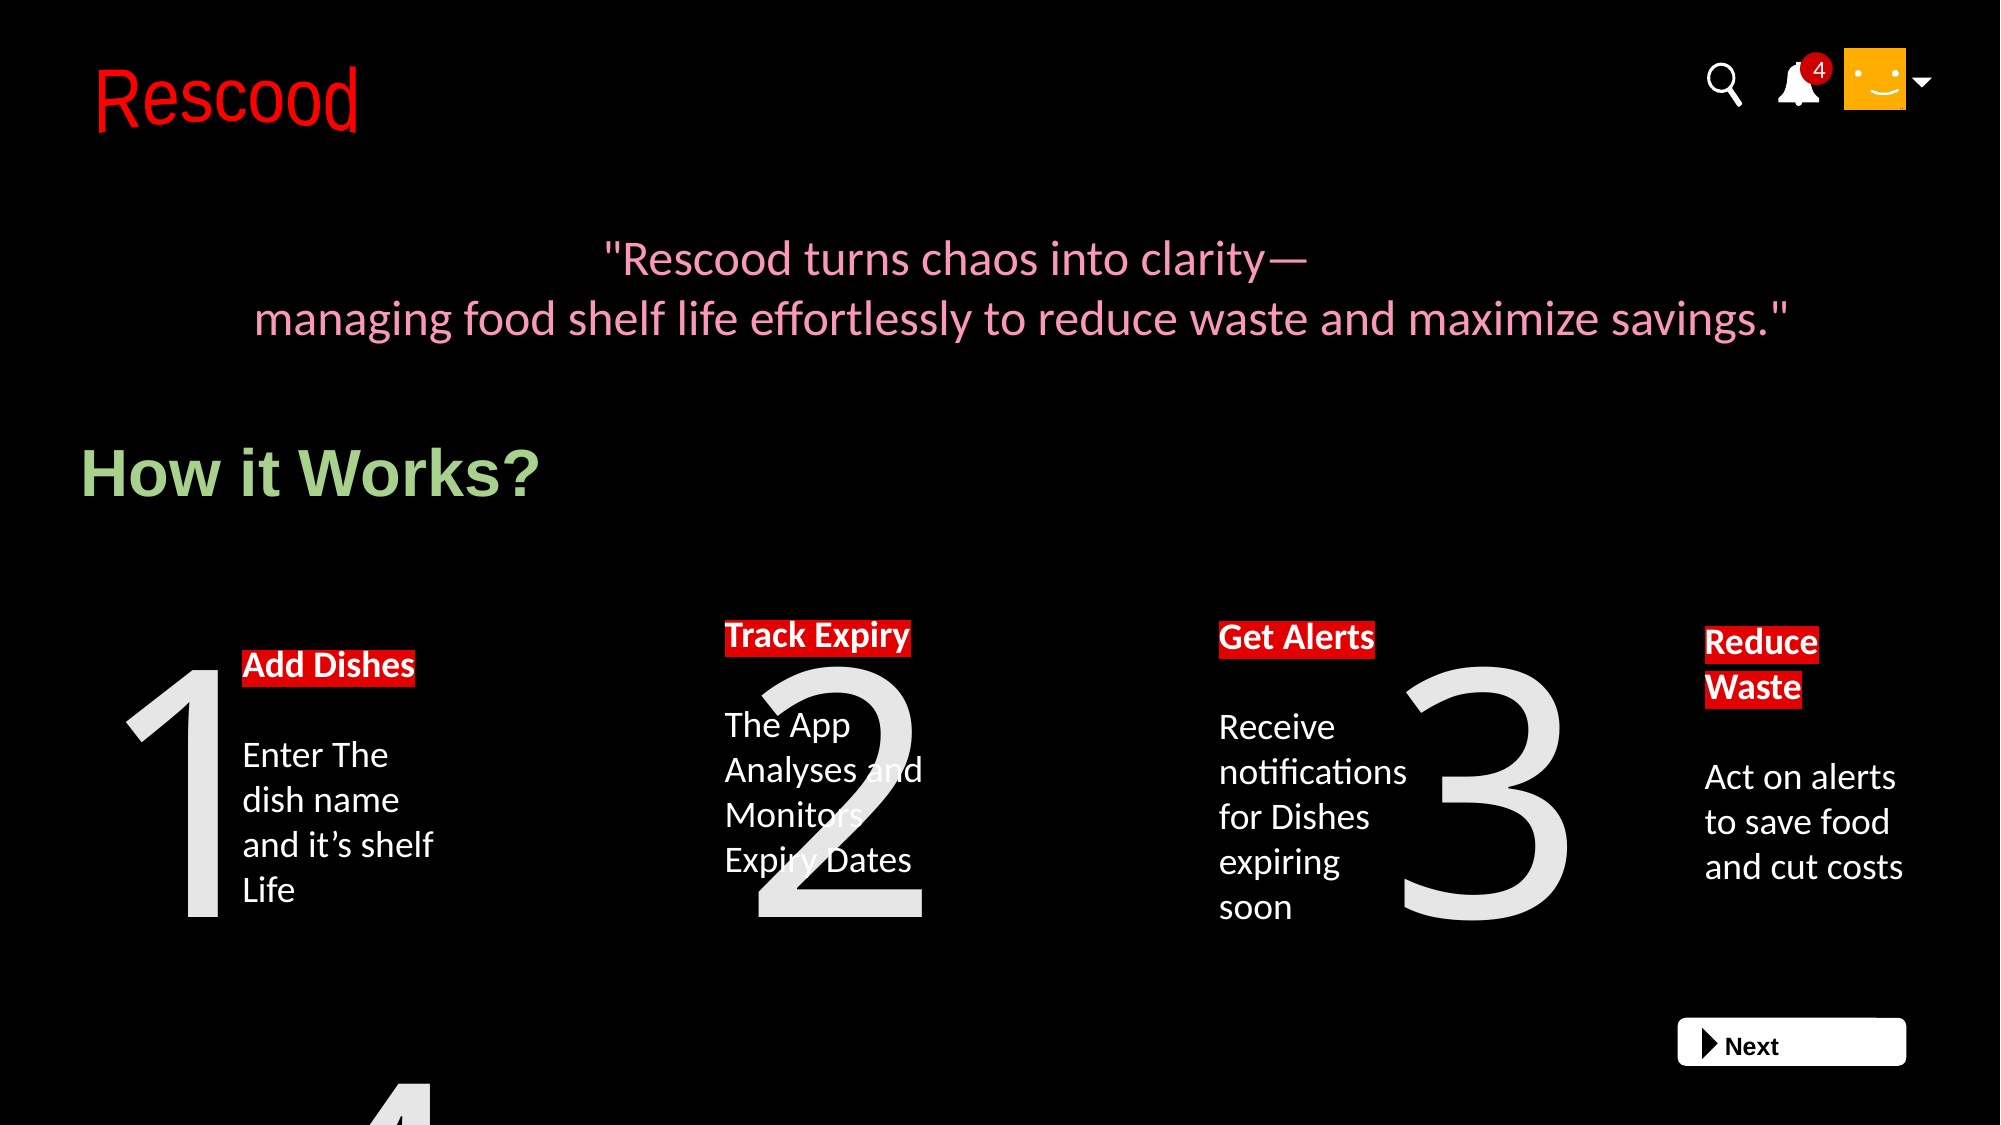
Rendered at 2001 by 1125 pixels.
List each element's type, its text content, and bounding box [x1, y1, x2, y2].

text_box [1677, 1017, 1907, 1066]
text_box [1707, 48, 1932, 110]
text_box 1 2 3 4 [80, 564, 1817, 1125]
text_box Add Dishes Enter The dish name and it’s shelf Life [227, 632, 458, 918]
text_box Track Expiry The App Analyses and Monitors Expiry Dates [709, 602, 940, 888]
text_box "Rescood turns chaos into clarity— managing food shelf life effortlessly to reduce waste and maximize savings." [227, 218, 1833, 353]
text_box How it Works? [80, 409, 1328, 530]
text_box Get Alerts Receive notifications for Dishes expiring soon [1204, 604, 1434, 935]
text_box Reduce Waste Act on alerts to save food and cut costs [1689, 609, 1920, 894]
